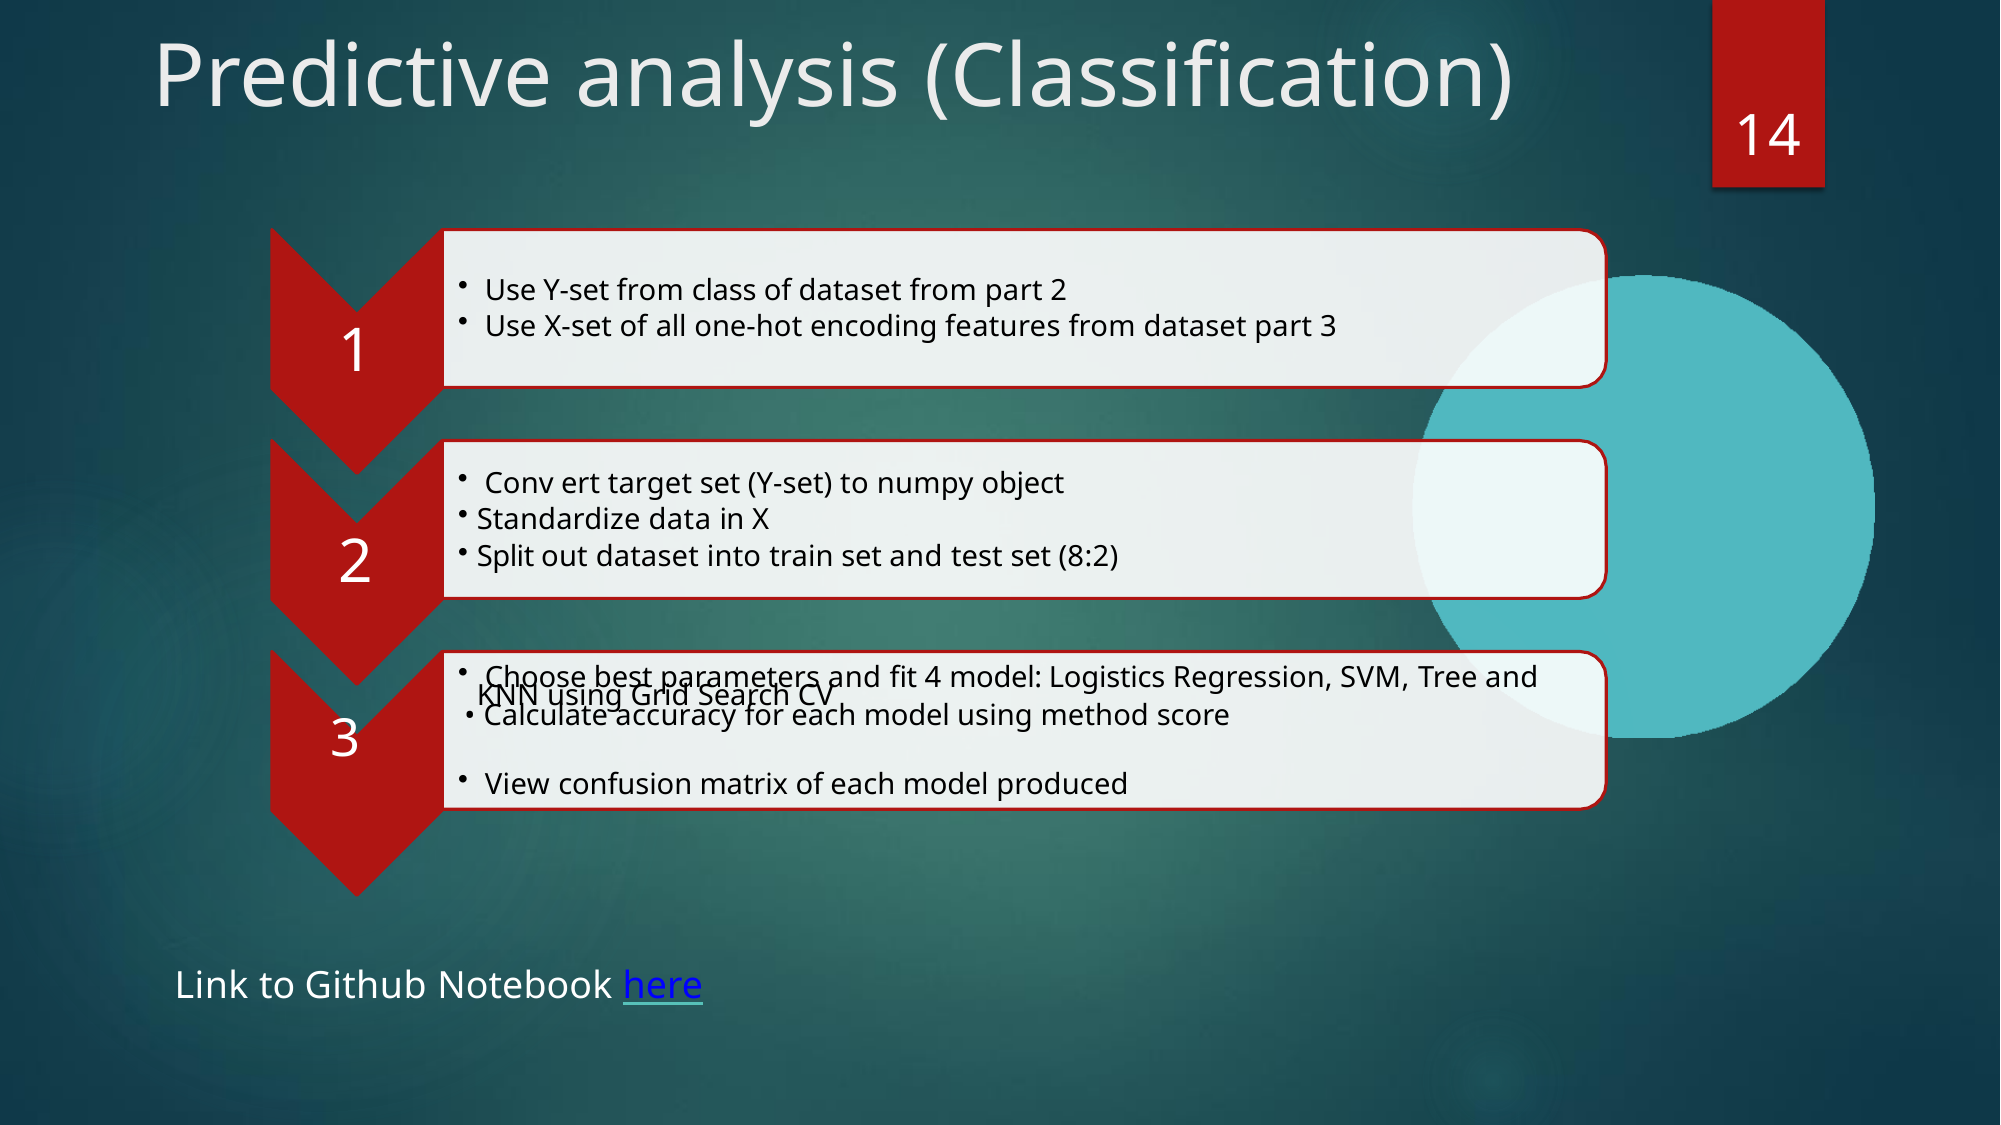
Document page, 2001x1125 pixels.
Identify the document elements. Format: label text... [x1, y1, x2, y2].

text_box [440, 438, 1608, 601]
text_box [269, 649, 1608, 898]
picture [0, 0, 2000, 1125]
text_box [270, 227, 444, 437]
text_box [1712, 0, 1825, 188]
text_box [440, 227, 1608, 390]
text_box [270, 438, 444, 648]
title Predictive analysis (Classification) [150, 17, 1565, 208]
text_box Link to Github Notebook here [172, 959, 714, 1013]
text_box 14 [1732, 94, 1803, 167]
